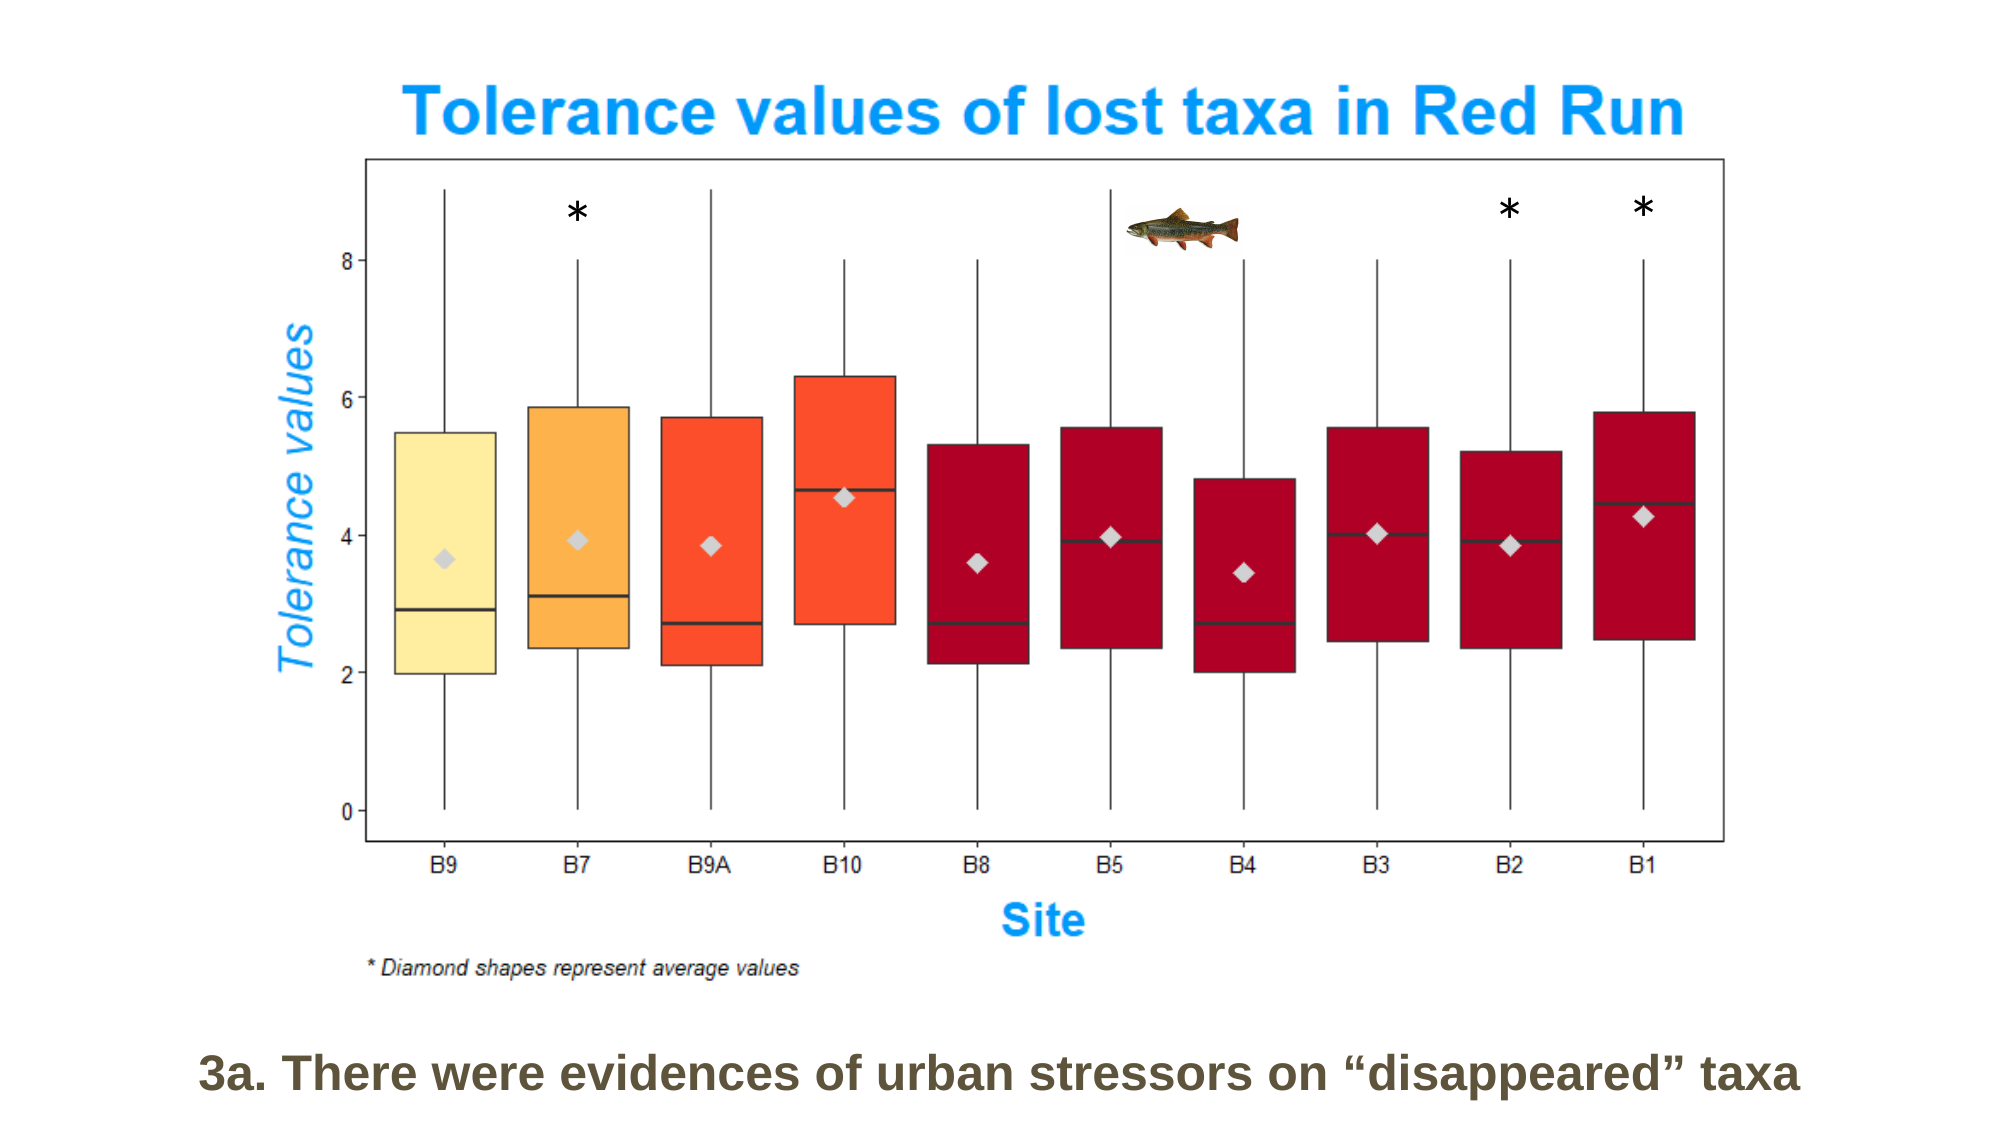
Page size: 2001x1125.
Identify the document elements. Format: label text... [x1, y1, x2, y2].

text_box 3a. There were evidences of urban stressors on “disappeared” taxa [0, 1040, 2000, 1125]
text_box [262, 70, 1737, 993]
picture [1125, 205, 1243, 255]
